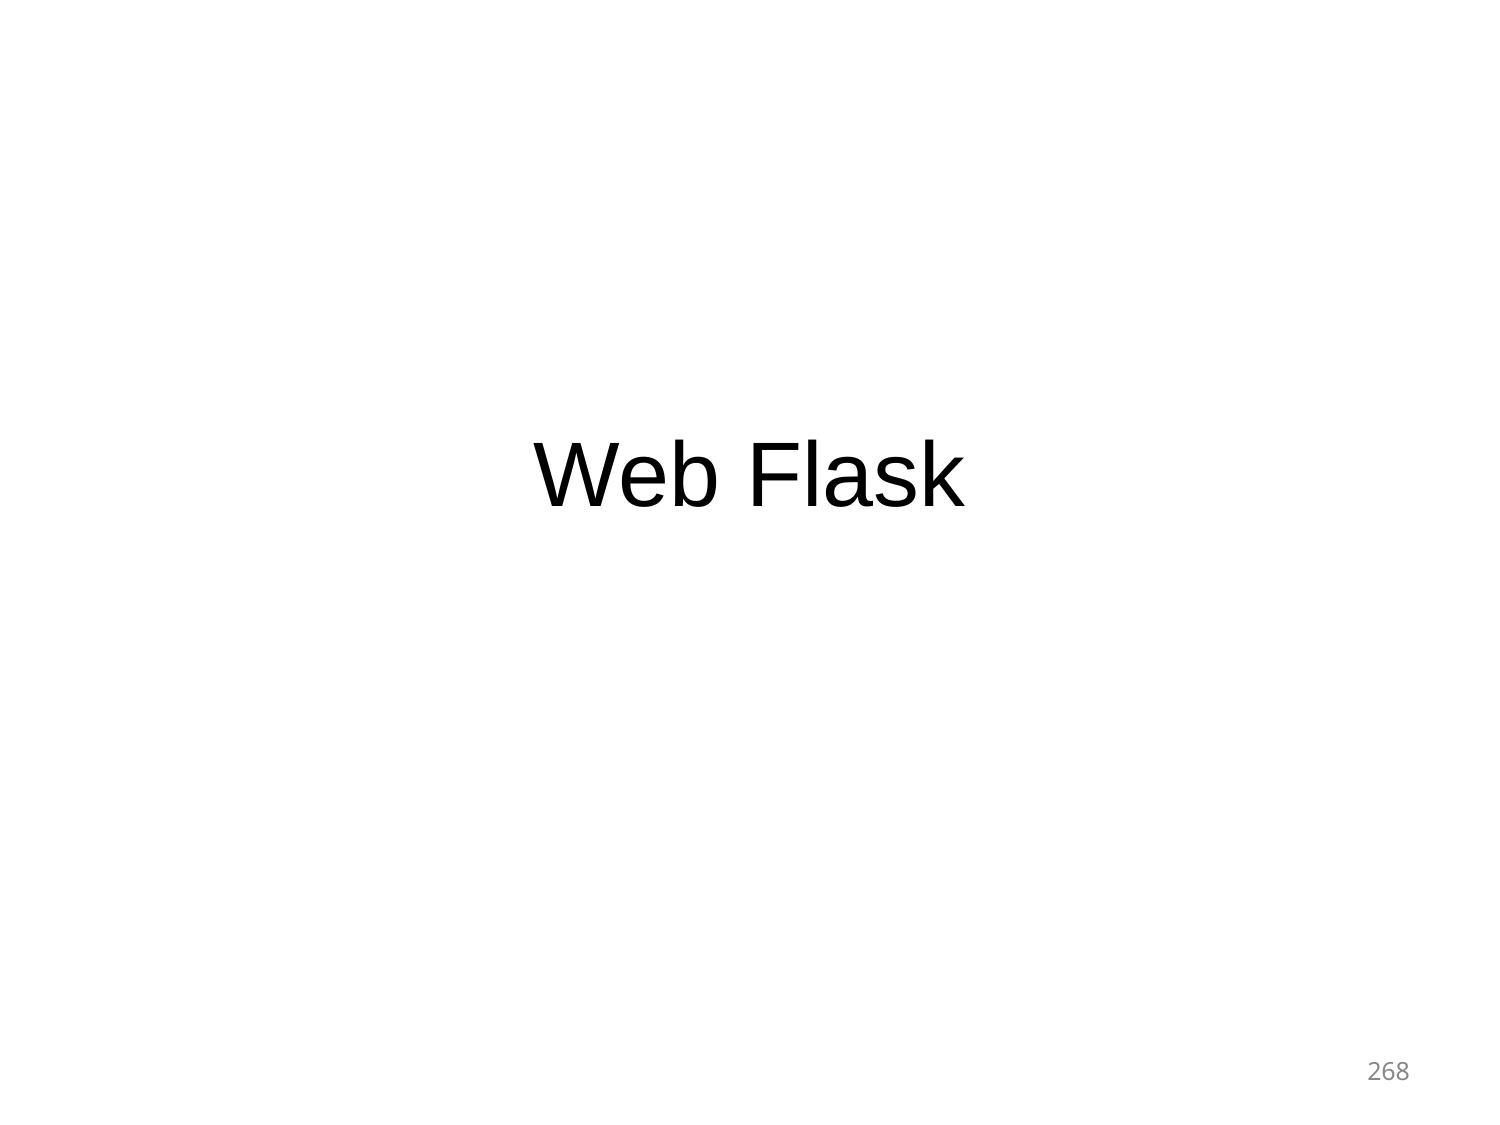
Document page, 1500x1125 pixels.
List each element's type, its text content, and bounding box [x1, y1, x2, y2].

slide_number 268 [1074, 1042, 1425, 1103]
title Web Flask [112, 349, 1388, 591]
